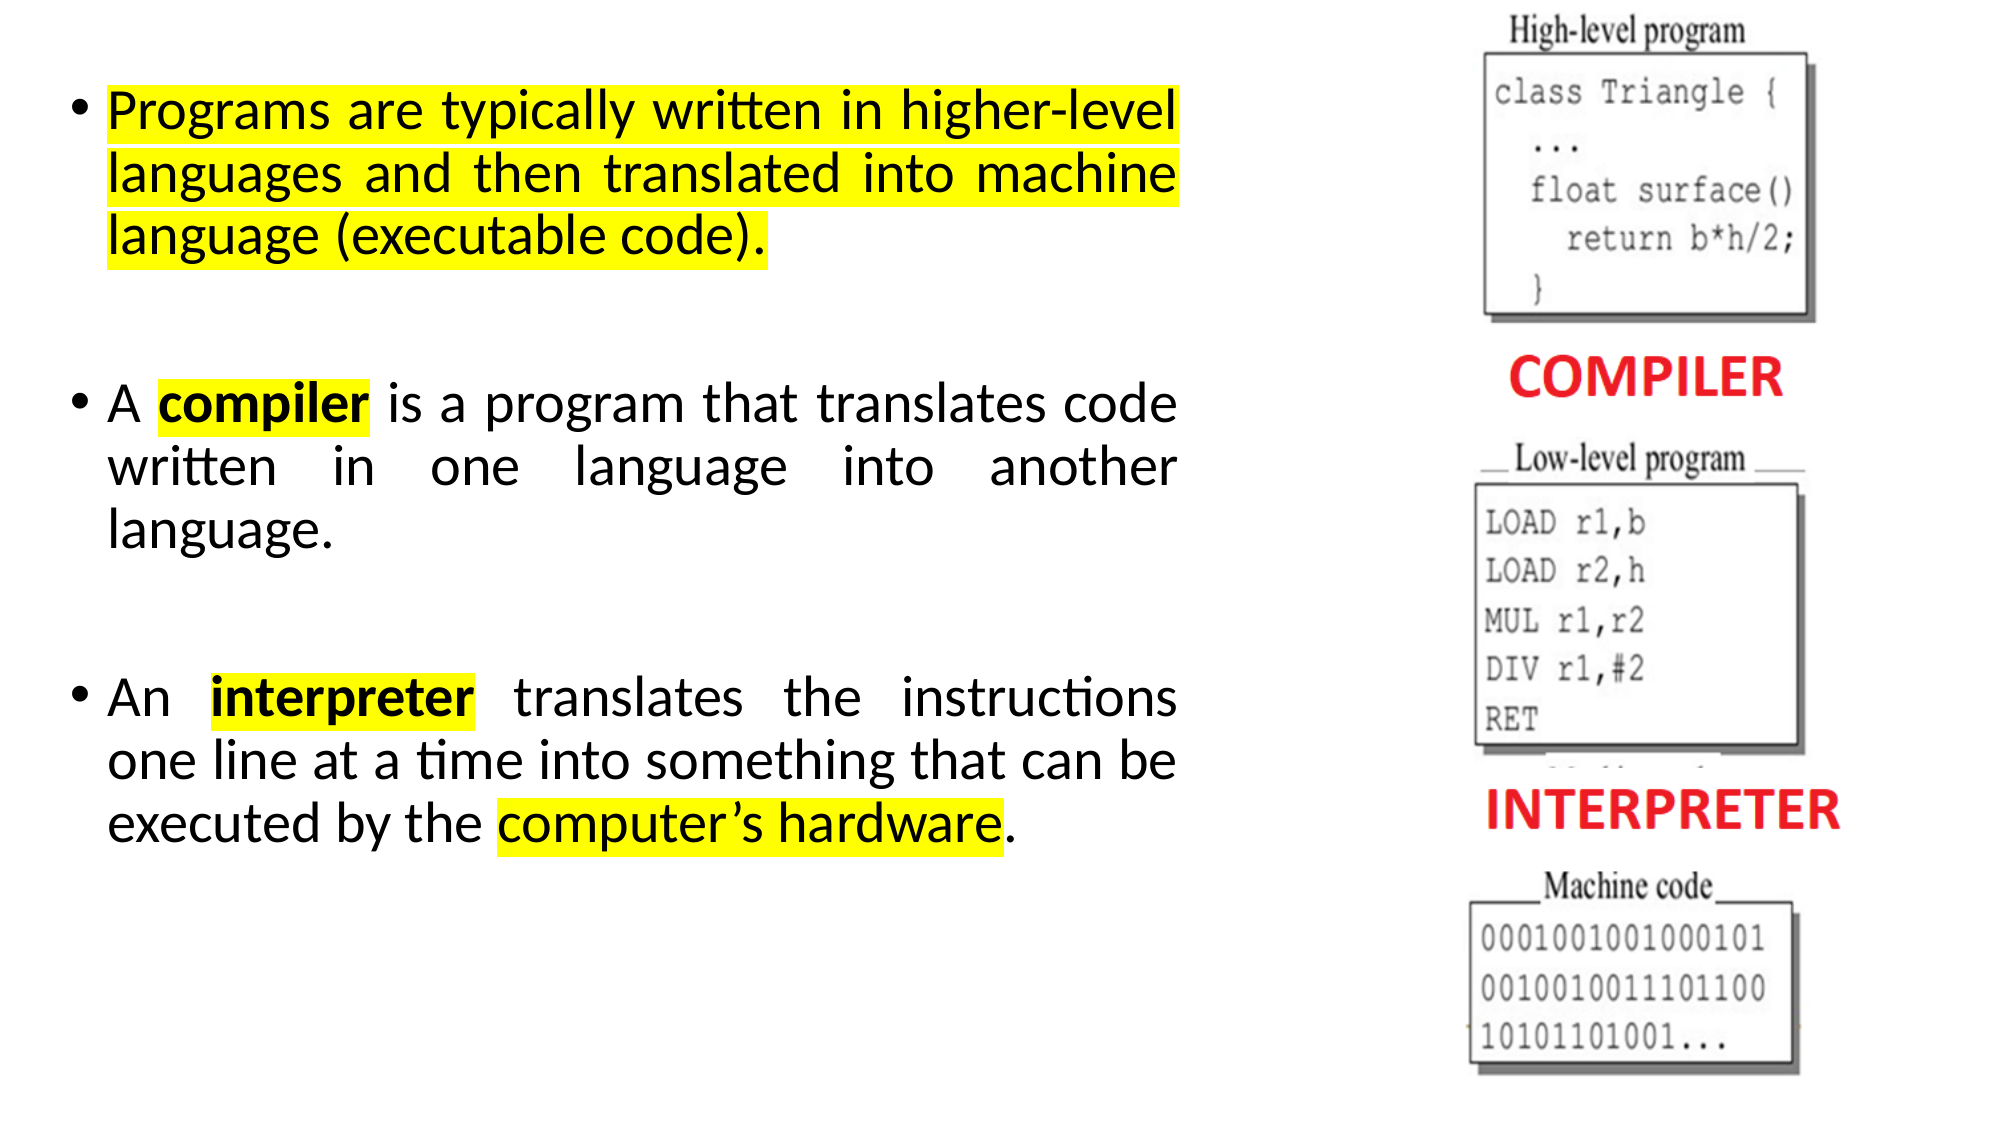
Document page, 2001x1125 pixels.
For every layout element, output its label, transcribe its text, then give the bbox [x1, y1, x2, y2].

list Programs are typically written in higher-level languages and then translated into machine language (executable code). A compiler is a program that translates code written in one language into another language. An interpreter translates the instructions one line at a time into something that can be executed by the computer’s hardware. [55, 71, 1194, 1044]
picture [1394, 11, 1855, 1104]
